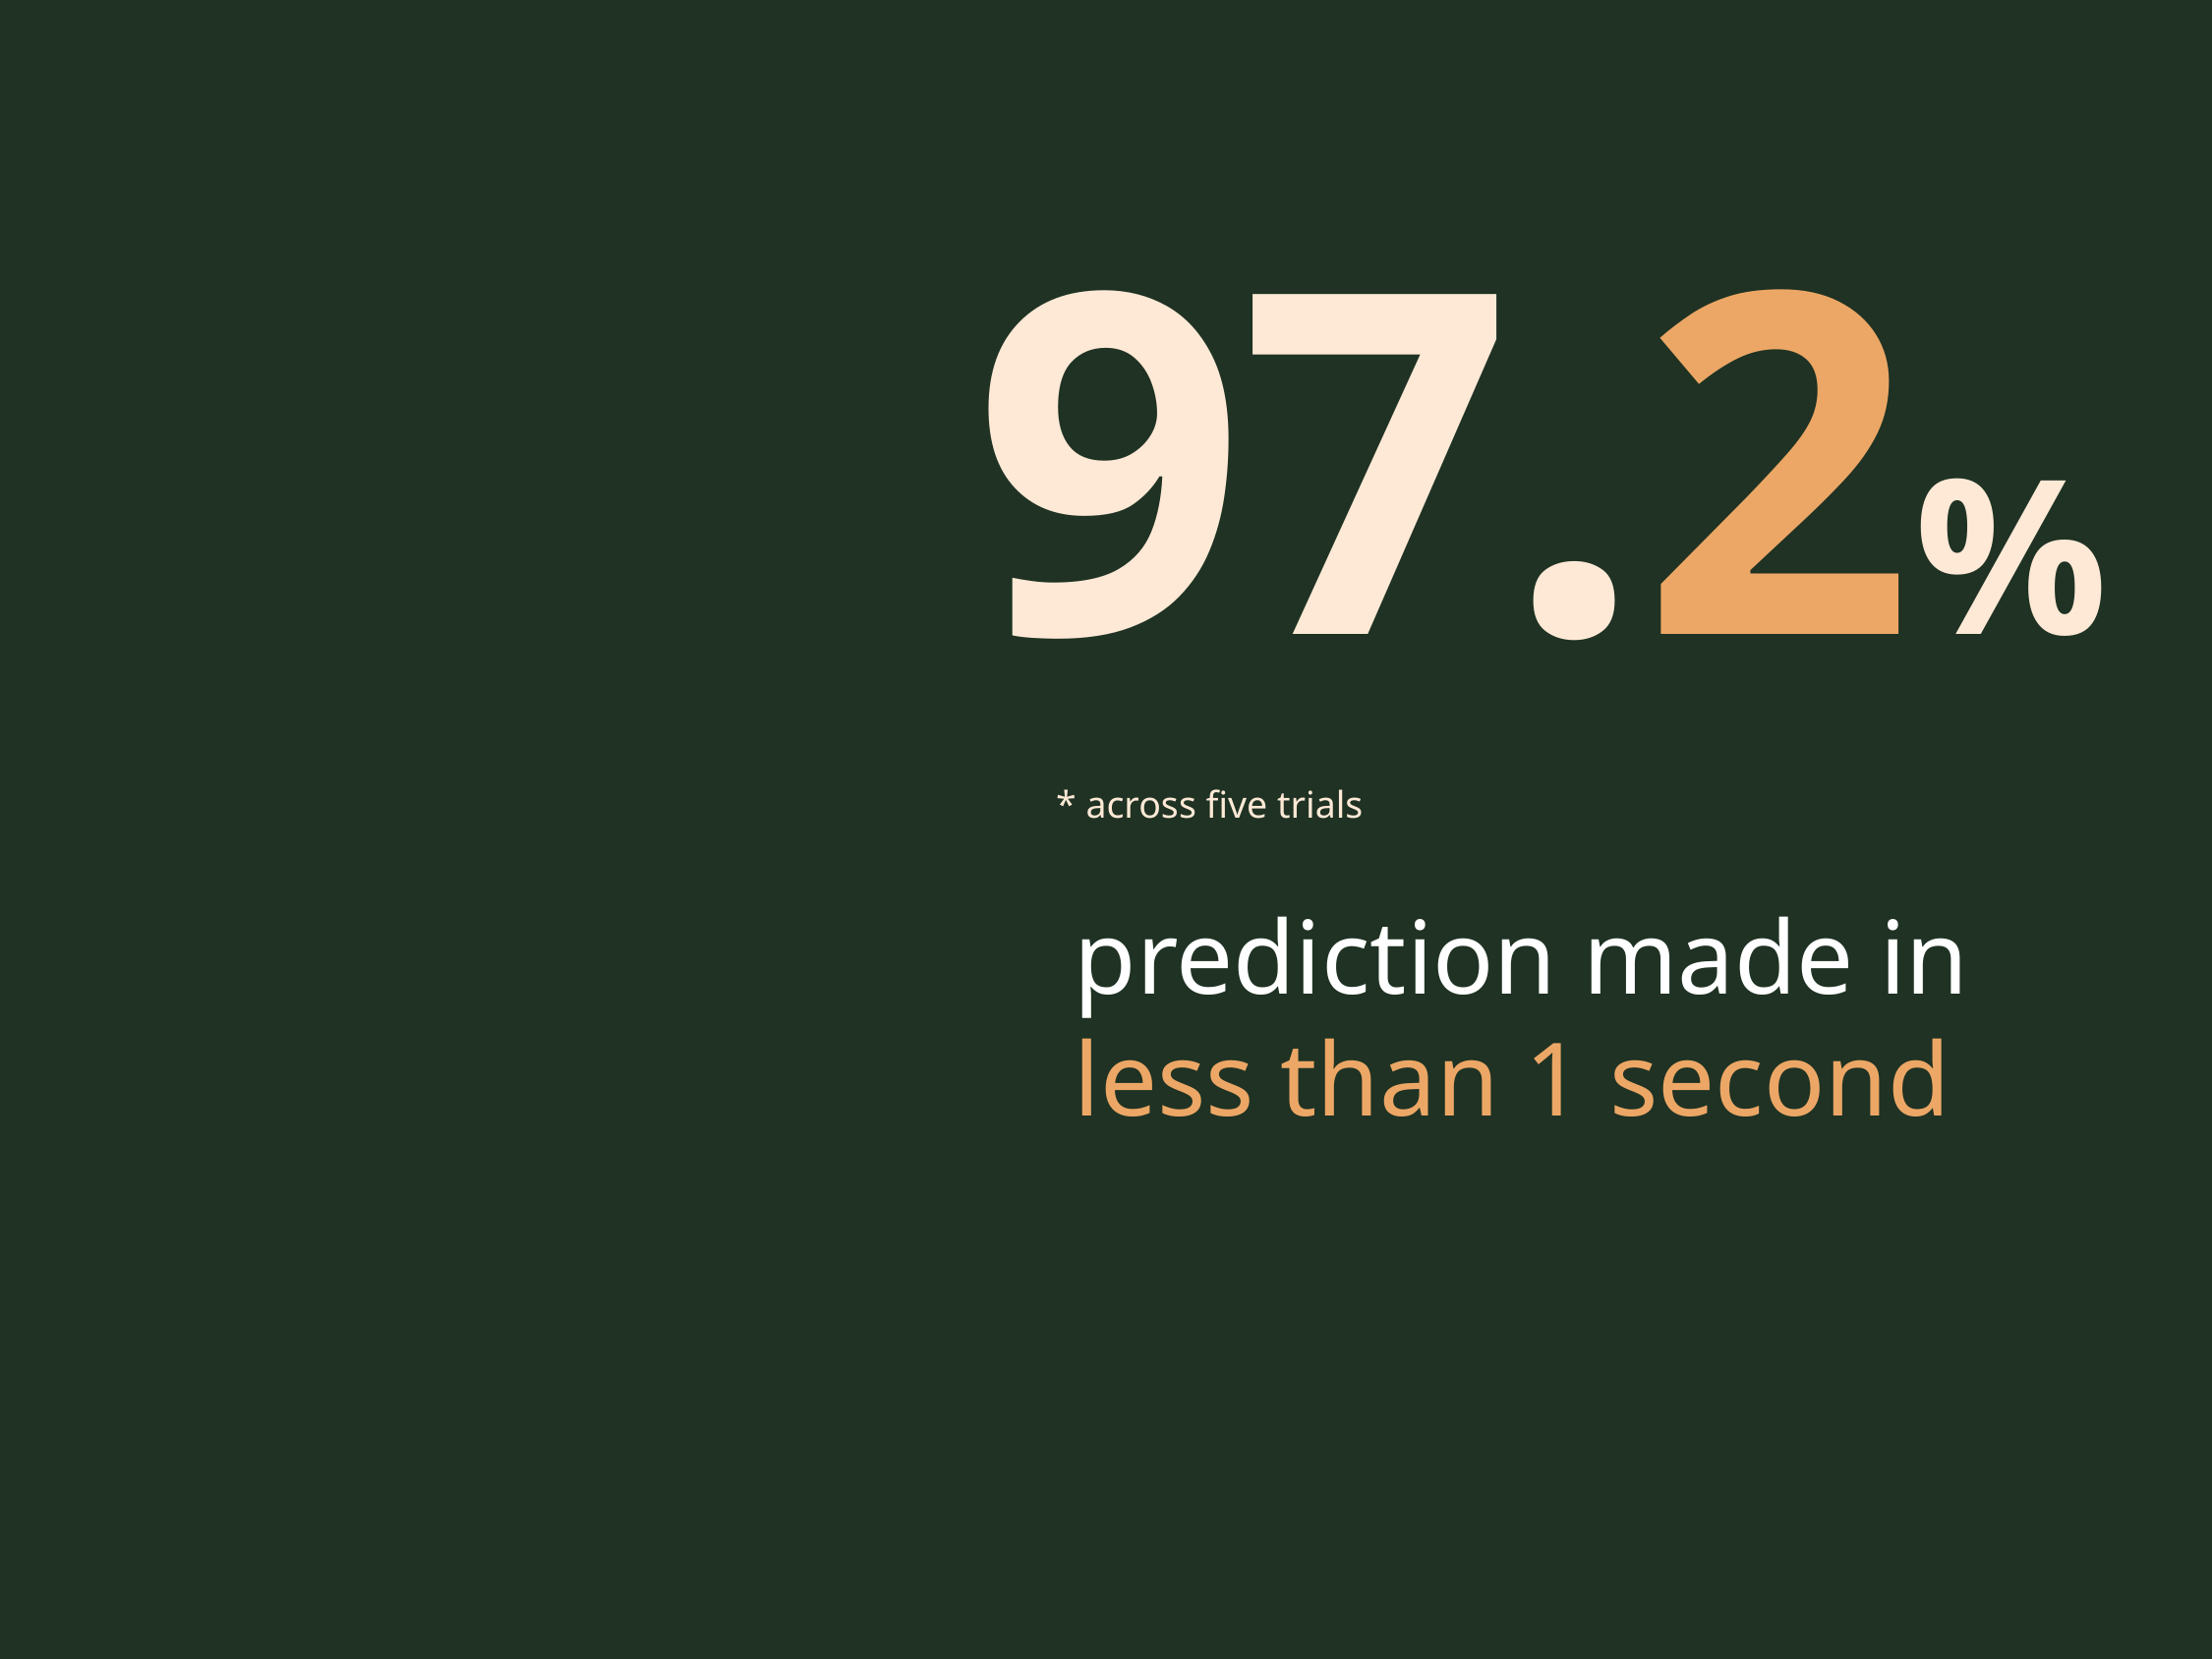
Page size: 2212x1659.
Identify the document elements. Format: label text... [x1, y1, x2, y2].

text_box 97.2% [811, 516, 2212, 730]
text_box * across five trials [1041, 773, 1475, 833]
text_box prediction made in less than 1 second [1060, 886, 2111, 1144]
